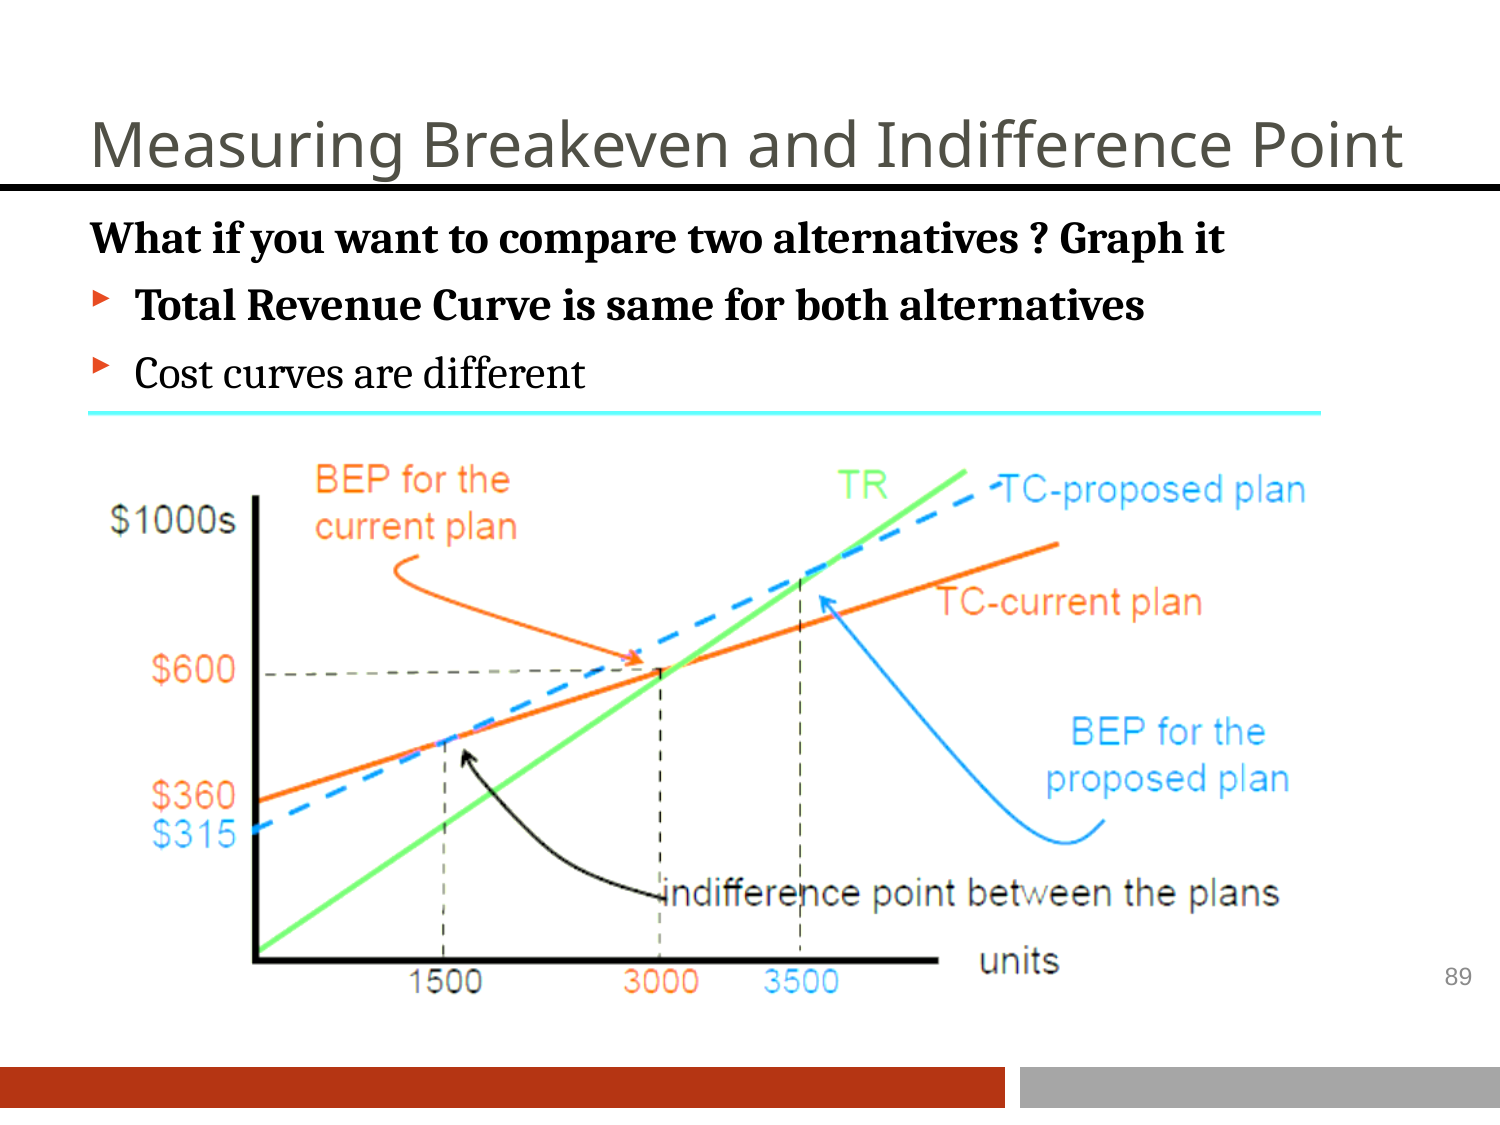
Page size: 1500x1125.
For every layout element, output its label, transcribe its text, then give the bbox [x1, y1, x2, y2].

list What if you want to compare two alternatives ? Graph it Total Revenue Curve is same for both alternatives Cost curves are different [75, 200, 1425, 1050]
picture [88, 411, 1321, 1051]
slide_number 89 [1327, 945, 1488, 1006]
title Measuring Breakeven and Indifference Point [75, 24, 1425, 188]
